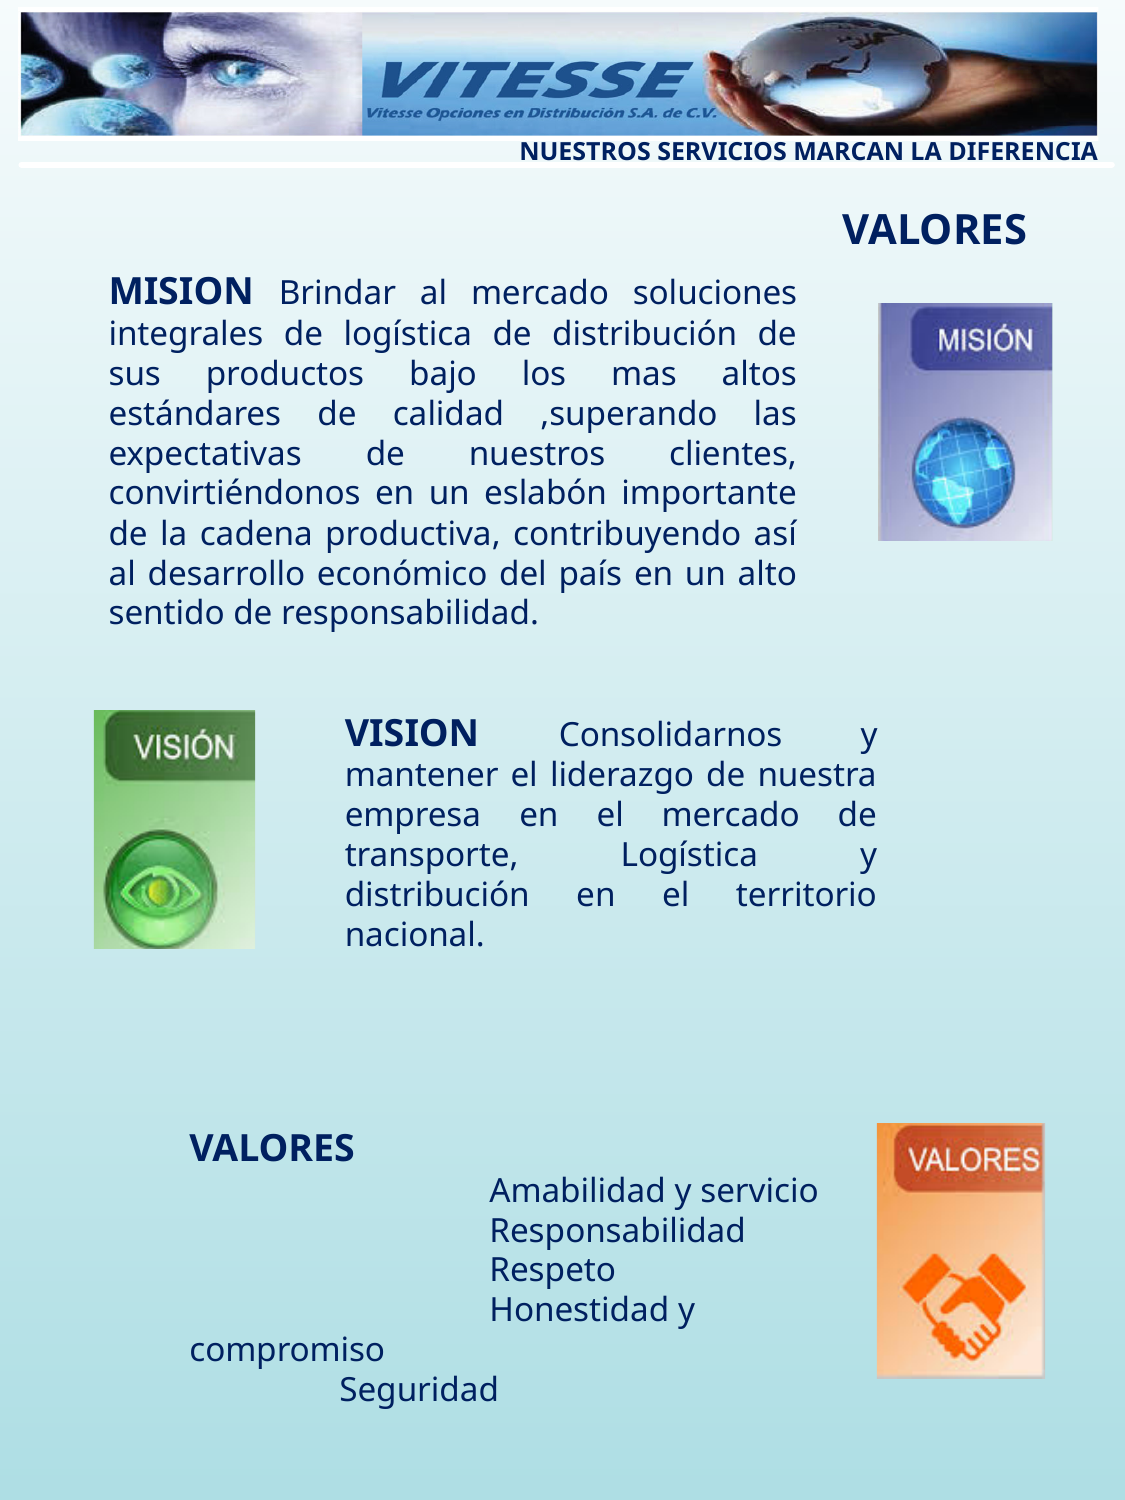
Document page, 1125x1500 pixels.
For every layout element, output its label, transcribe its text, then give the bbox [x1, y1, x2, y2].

text_box VALORES Amabilidad y servicio Responsabilidad Respeto Honestidad y compromiso Seguridad [174, 1116, 842, 1416]
picture [8, 7, 1099, 142]
picture [876, 303, 1053, 541]
text_box VALORES [828, 195, 1053, 260]
picture [93, 710, 256, 949]
text_box VISION Consolidarnos y mantener el liderazgo de nuestra empresa en el mercado de transporte, Logística y distribución en el territorio nacional. [330, 701, 893, 961]
text_box MISION Brindar al mercado soluciones integrales de logística de distribución de sus productos bajo los mas altos estándares de calidad ,superando las expectativas de nuestros clientes, convirtiéndonos en un eslabón importante de la cadena productiva, contribuyendo así al desarrollo económico del país en un alto sentido de responsabilidad. [93, 259, 813, 639]
picture [876, 1123, 1046, 1380]
text_box NUESTROS SERVICIOS MARCAN LA DIFERENCIA [504, 128, 1114, 174]
